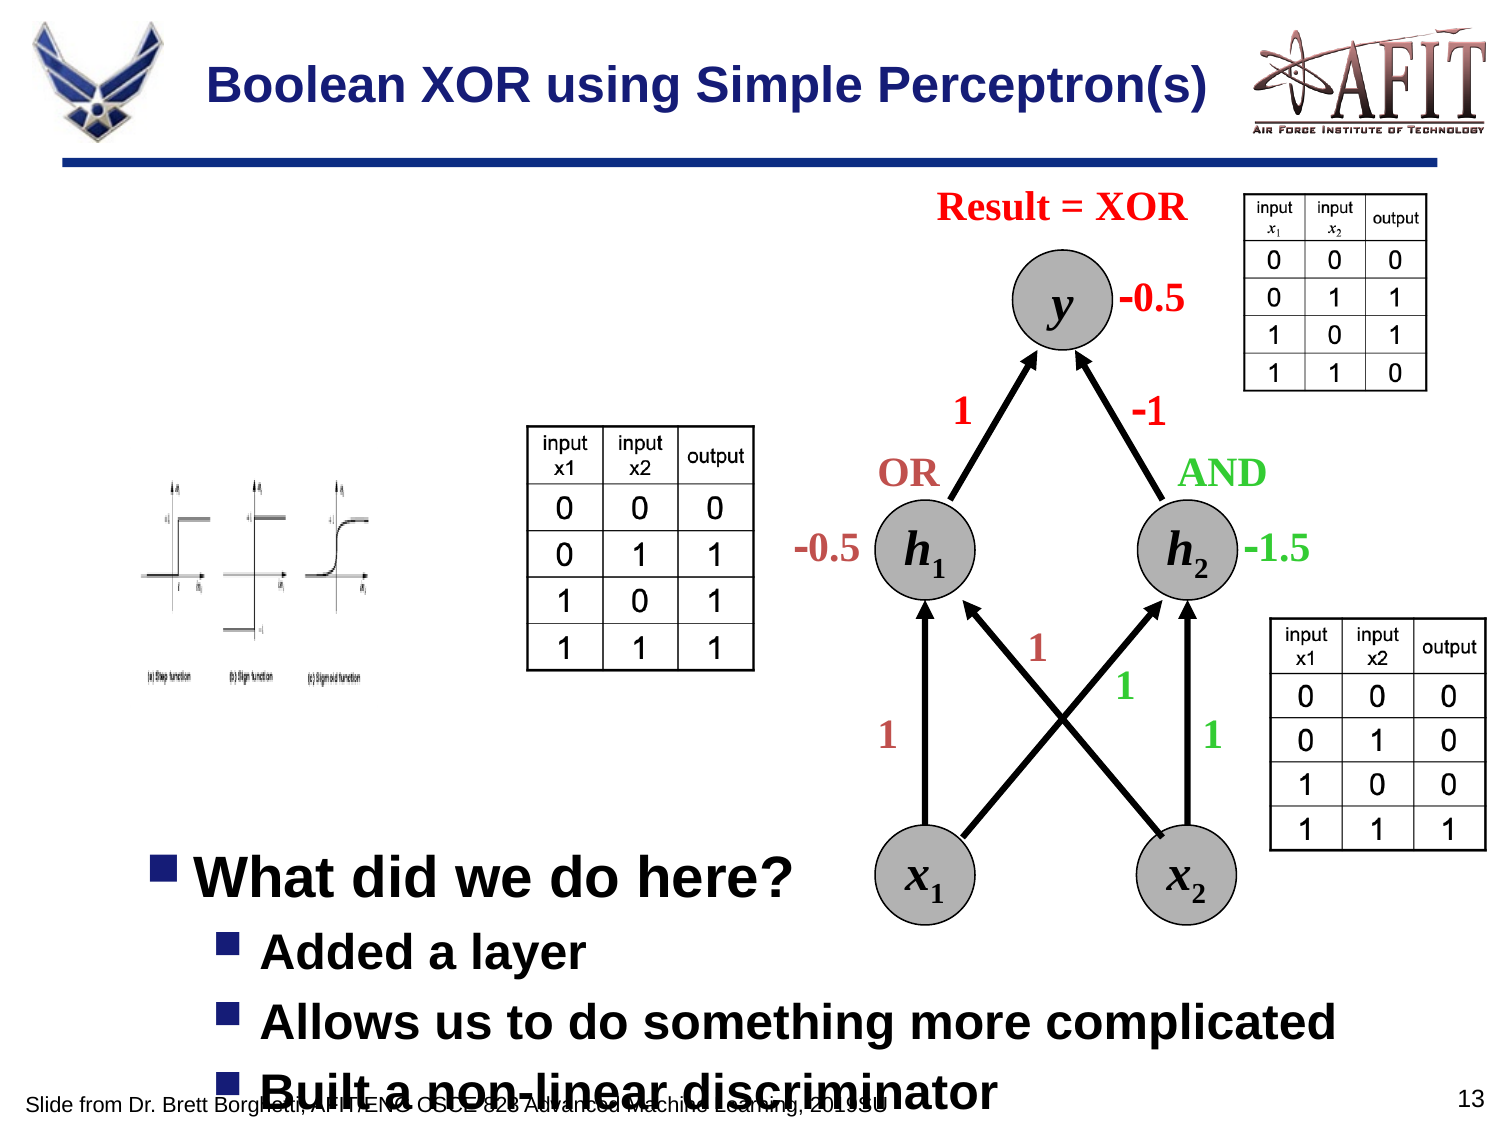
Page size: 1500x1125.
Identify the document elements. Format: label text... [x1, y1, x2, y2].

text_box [920, 171, 1206, 441]
text_box Slide from Dr. Brett Borghetti, AFIT/ENG CSCE 823 Advanced Machine Learning, 2019SU [10, 1083, 905, 1125]
text_box x2 [1136, 825, 1237, 925]
picture [1261, 609, 1496, 859]
picture [32, 21, 164, 143]
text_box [774, 437, 1064, 766]
text_box x1 [875, 825, 976, 925]
title Boolean XOR using Simple Perceptron(s) [179, 24, 1236, 139]
picture [130, 447, 378, 708]
list What did we do here? Added a layer Allows us to do something more complicated Built a non-linear discriminator [131, 252, 1466, 962]
picture [512, 413, 769, 678]
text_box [1099, 437, 1331, 766]
picture [1230, 186, 1435, 398]
